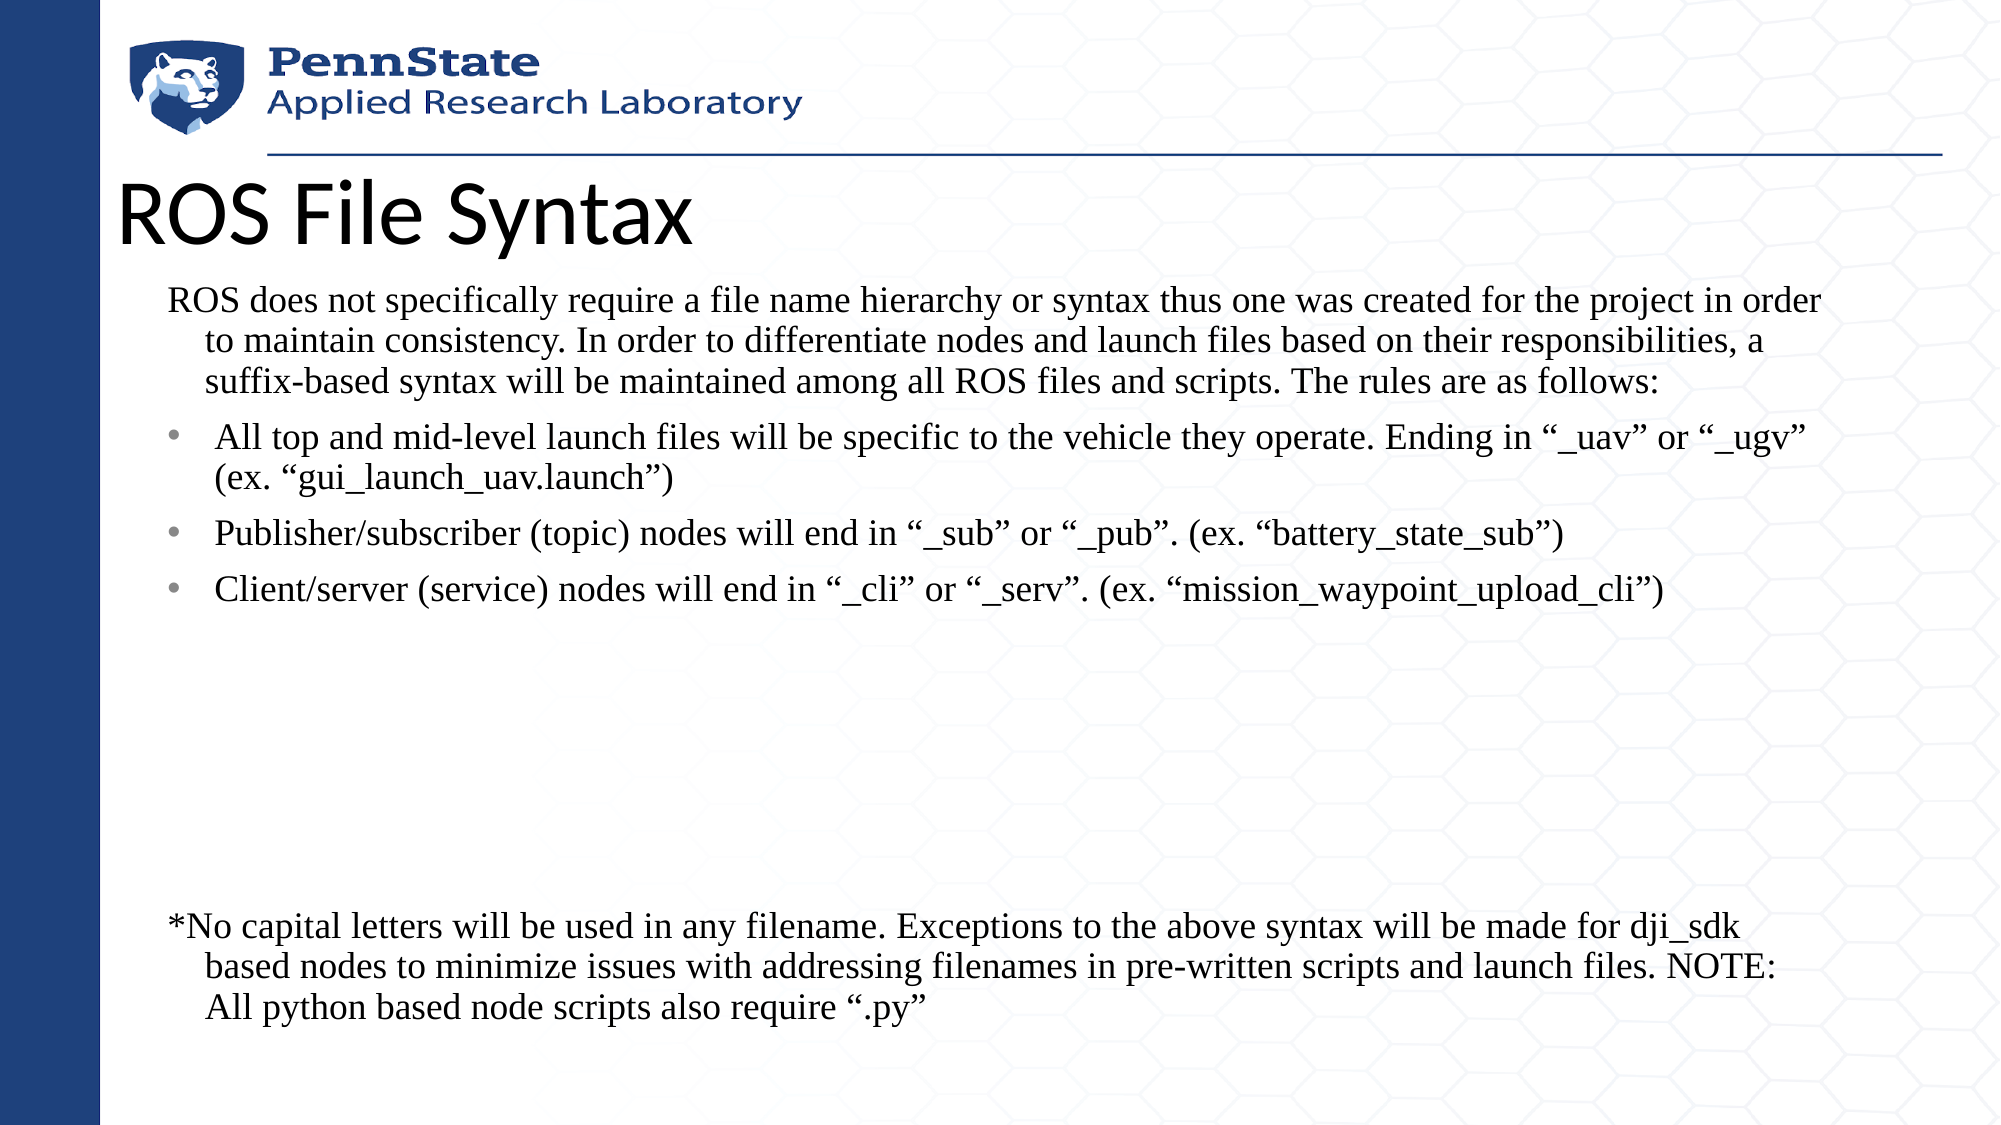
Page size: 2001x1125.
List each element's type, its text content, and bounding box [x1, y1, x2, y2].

title ROS File Syntax [101, 145, 1144, 273]
picture [0, 0, 2000, 1125]
list ROS does not specifically require a file name hierarchy or syntax thus one was created for the project in order to maintain consistency. In order to differentiate nodes and launch files based on their responsibilities, a suffix-based syntax will be maintained among all ROS files and scripts. The rules are as follows: All top and mid-level launch files will be specific to the vehicle they operate. Ending in “_uav” or “_ugv” (ex. “gui_launch_uav.launch”) Publisher/subscriber (topic) nodes will end in “_sub” or “_pub”. (ex. “battery_state_sub”) Client/server (service) nodes will end in “_cli” or “_serv”. (ex. “mission_waypoint_upload_cli”) *No capital letters will be used in any filename. Exceptions to the above syntax will be made for dji_sdk based nodes to minimize issues with addressing filenames in pre-written scripts and launch files. NOTE: All python based node scripts also require “.py” [115, 272, 1840, 1087]
